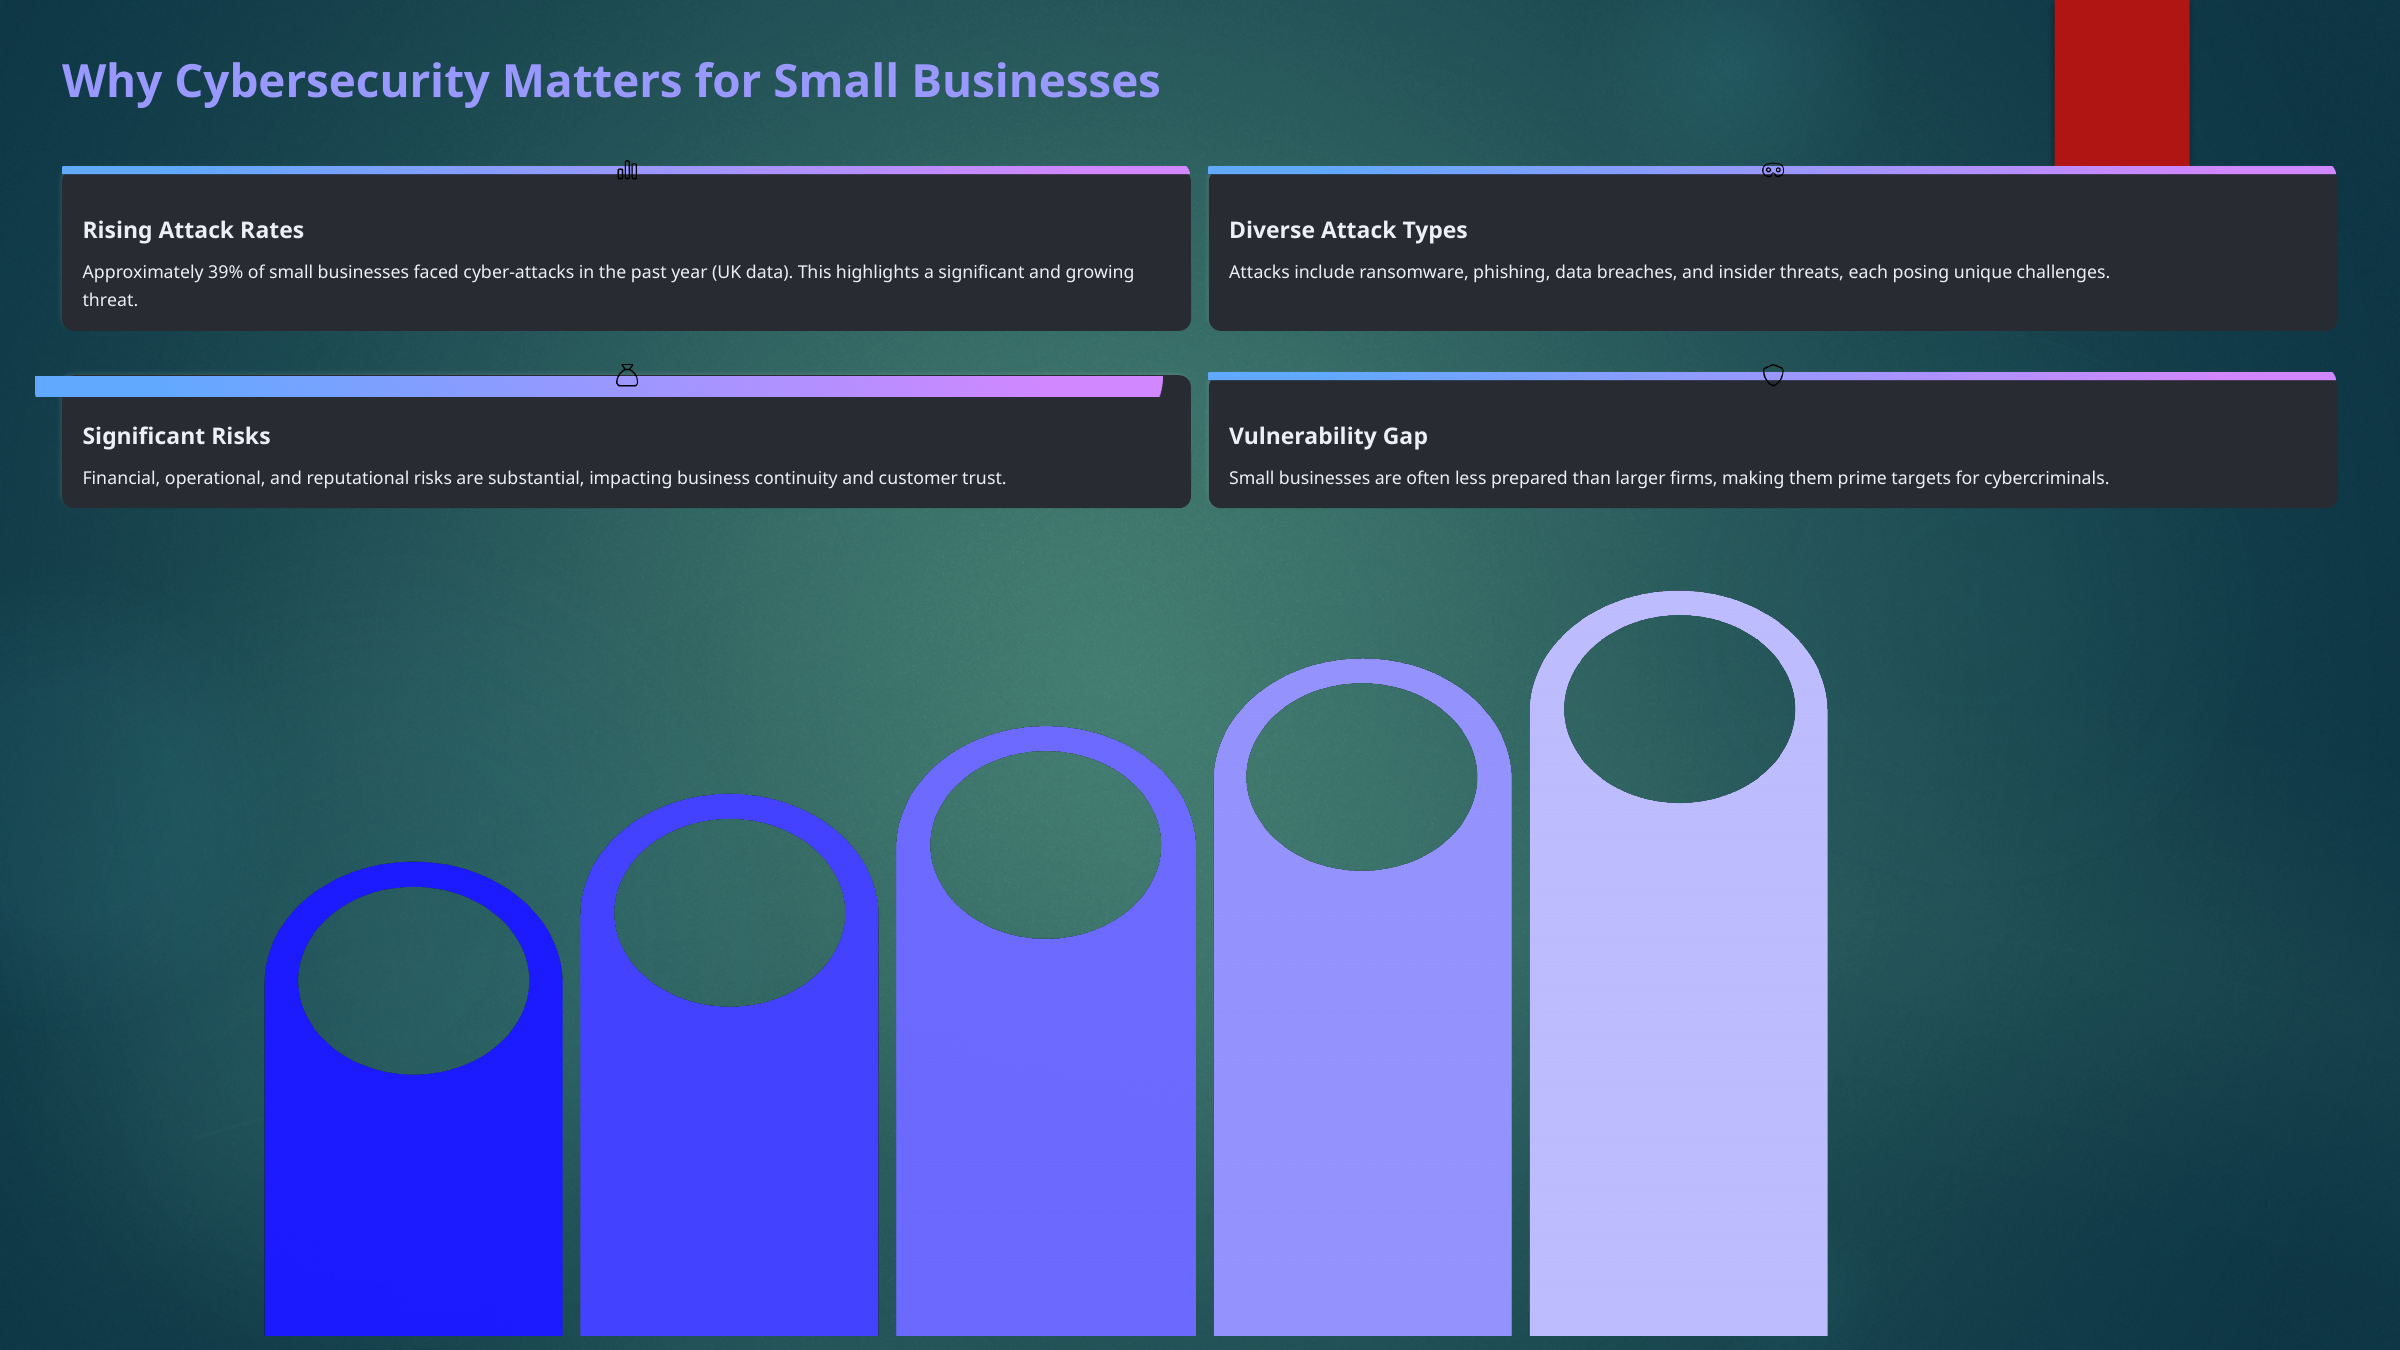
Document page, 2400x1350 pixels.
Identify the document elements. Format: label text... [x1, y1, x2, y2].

text_box Small businesses are often less prepared than larger firms, making them prime targets for cybercriminals. [1229, 459, 2318, 488]
text_box Rising Attack Rates [82, 213, 317, 244]
picture [61, 142, 1192, 197]
text_box [1208, 186, 2338, 331]
text_box [62, 375, 1192, 509]
picture [0, 525, 1890, 1350]
picture [1208, 0, 2339, 197]
text_box Vulnerability Gap [1229, 419, 1463, 449]
text_box Why Cybersecurity Matters for Small Businesses [62, 48, 1060, 108]
picture [35, 348, 1165, 403]
text_box Significant Risks [82, 419, 317, 449]
text_box Attacks include ransomware, phishing, data breaches, and insider threats, each posing unique challenges. [1229, 253, 2318, 283]
text_box Approximately 39% of small businesses faced cyber-attacks in the past year (UK data). This highlights a significant and growing threat. [82, 253, 1171, 311]
text_box Financial, operational, and reputational risks are substantial, impacting business continuity and customer trust. [82, 459, 1171, 488]
text_box Diverse Attack Types [1229, 213, 1463, 244]
text_box [1208, 391, 2338, 509]
picture [1208, 348, 2339, 403]
text_box [62, 186, 1192, 331]
